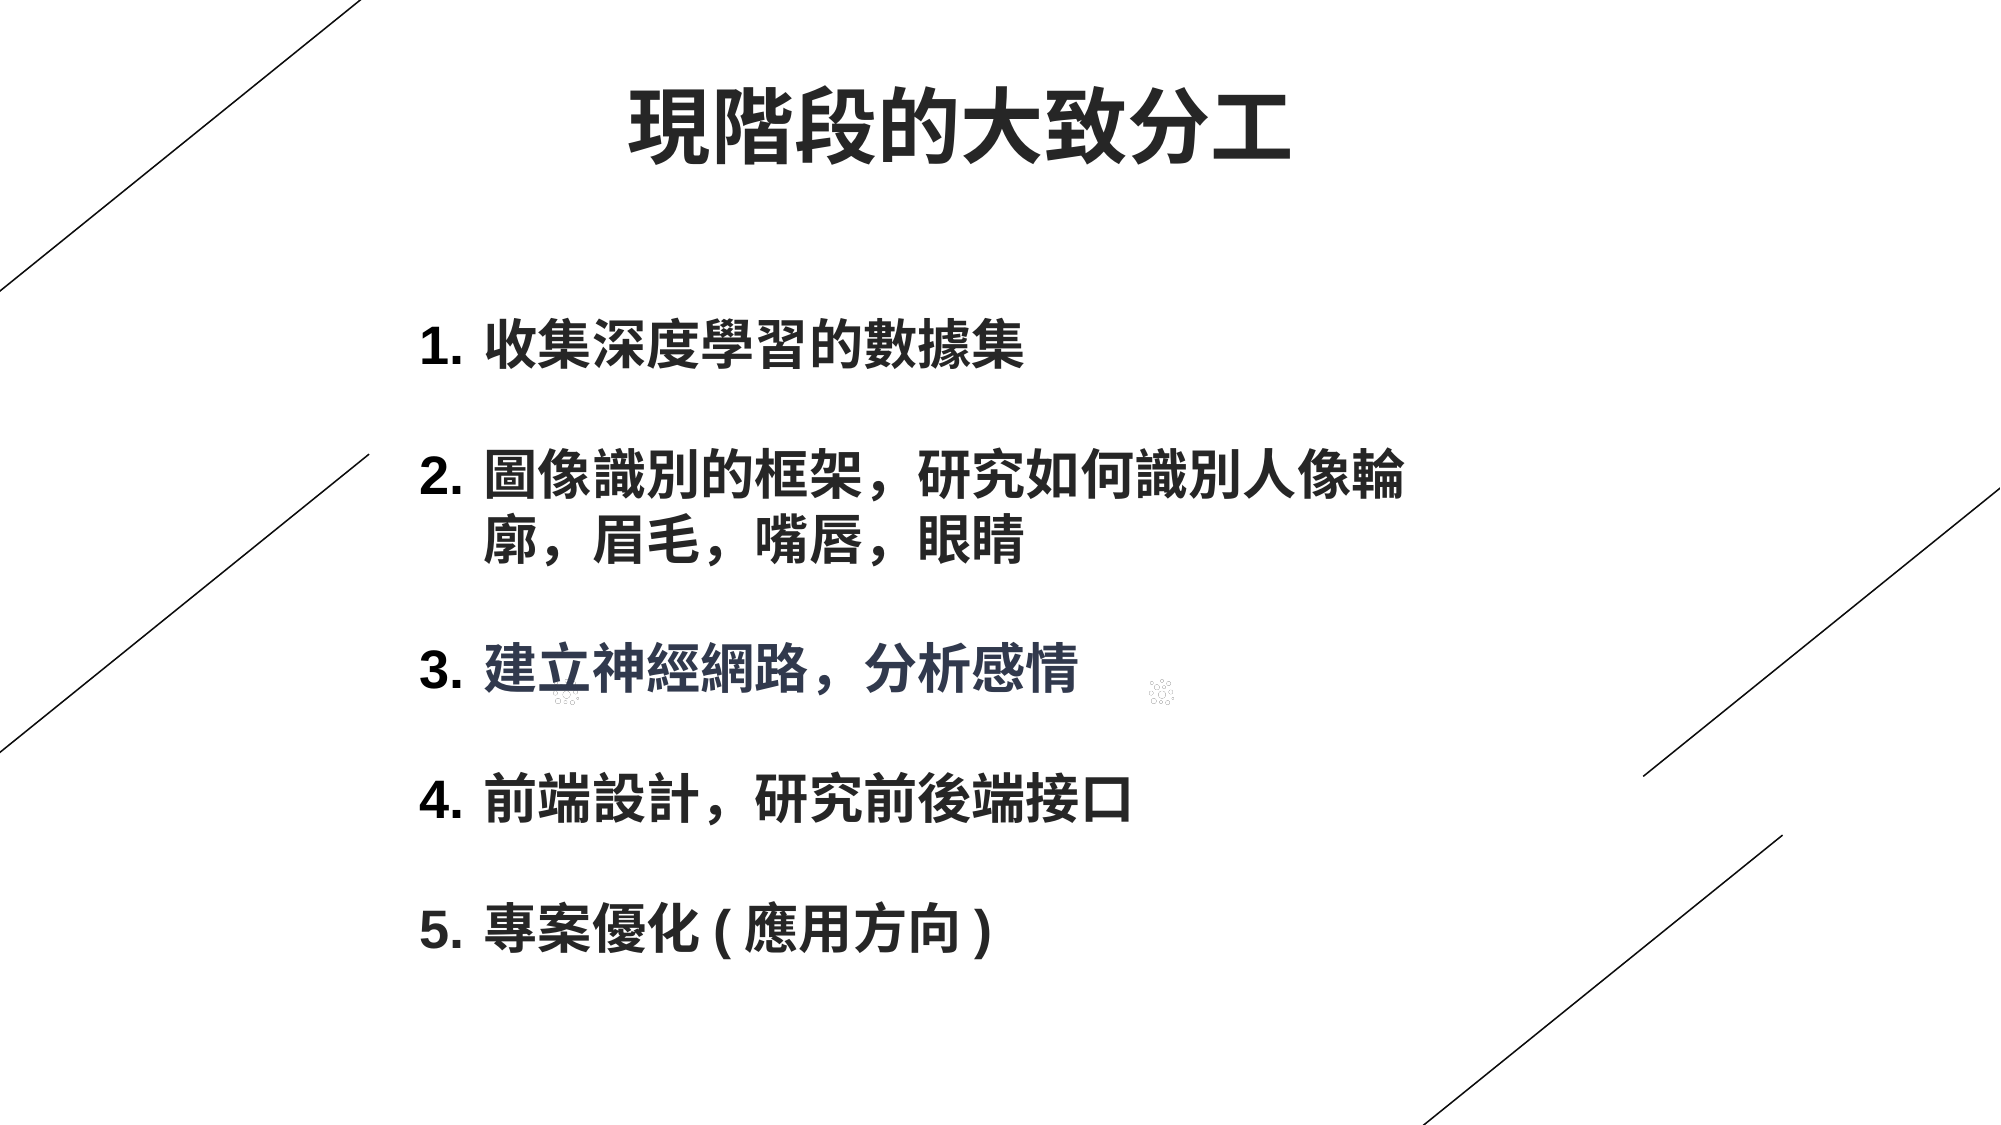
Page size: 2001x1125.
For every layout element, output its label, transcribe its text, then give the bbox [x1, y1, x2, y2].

text_box 現階段的大致分工 [418, 59, 1504, 225]
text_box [0, 0, 394, 296]
picture [549, 675, 584, 710]
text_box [1383, 834, 1783, 1125]
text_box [1642, 453, 2000, 777]
picture [1144, 675, 1179, 710]
text_box 收集深度學習的數據集 圖像識別的框架，研究如何識別人像輪廓，眉毛，嘴唇，眼睛 建立神經網路，分析感情 前端設計，研究前後端接口 專案優化(應用方向) [393, 295, 1529, 975]
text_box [0, 453, 370, 777]
